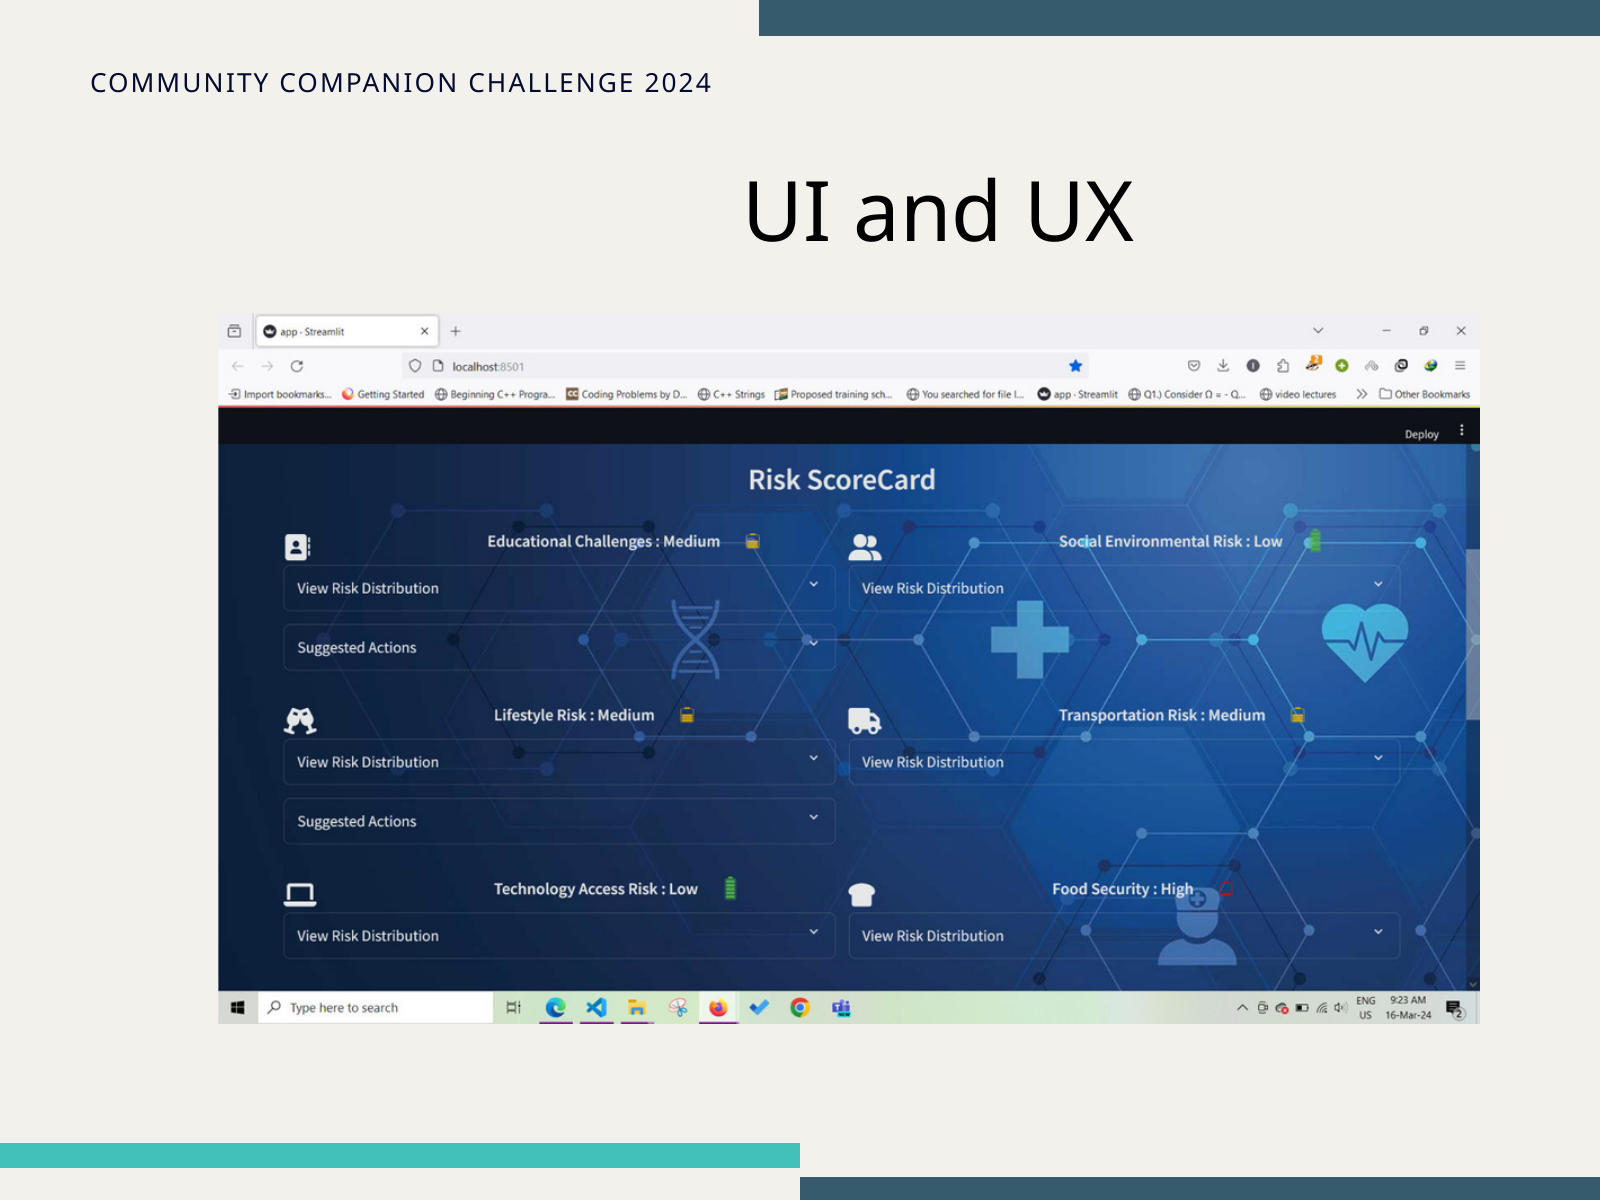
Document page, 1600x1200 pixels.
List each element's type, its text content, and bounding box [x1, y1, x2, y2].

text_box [799, 1176, 1600, 1200]
text_box COMMUNITY COMPANION CHALLENGE 2024 [90, 61, 733, 99]
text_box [0, 1143, 801, 1168]
text_box [218, 313, 1480, 1024]
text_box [758, 0, 1600, 37]
text_box UI and UX [397, 141, 1480, 258]
